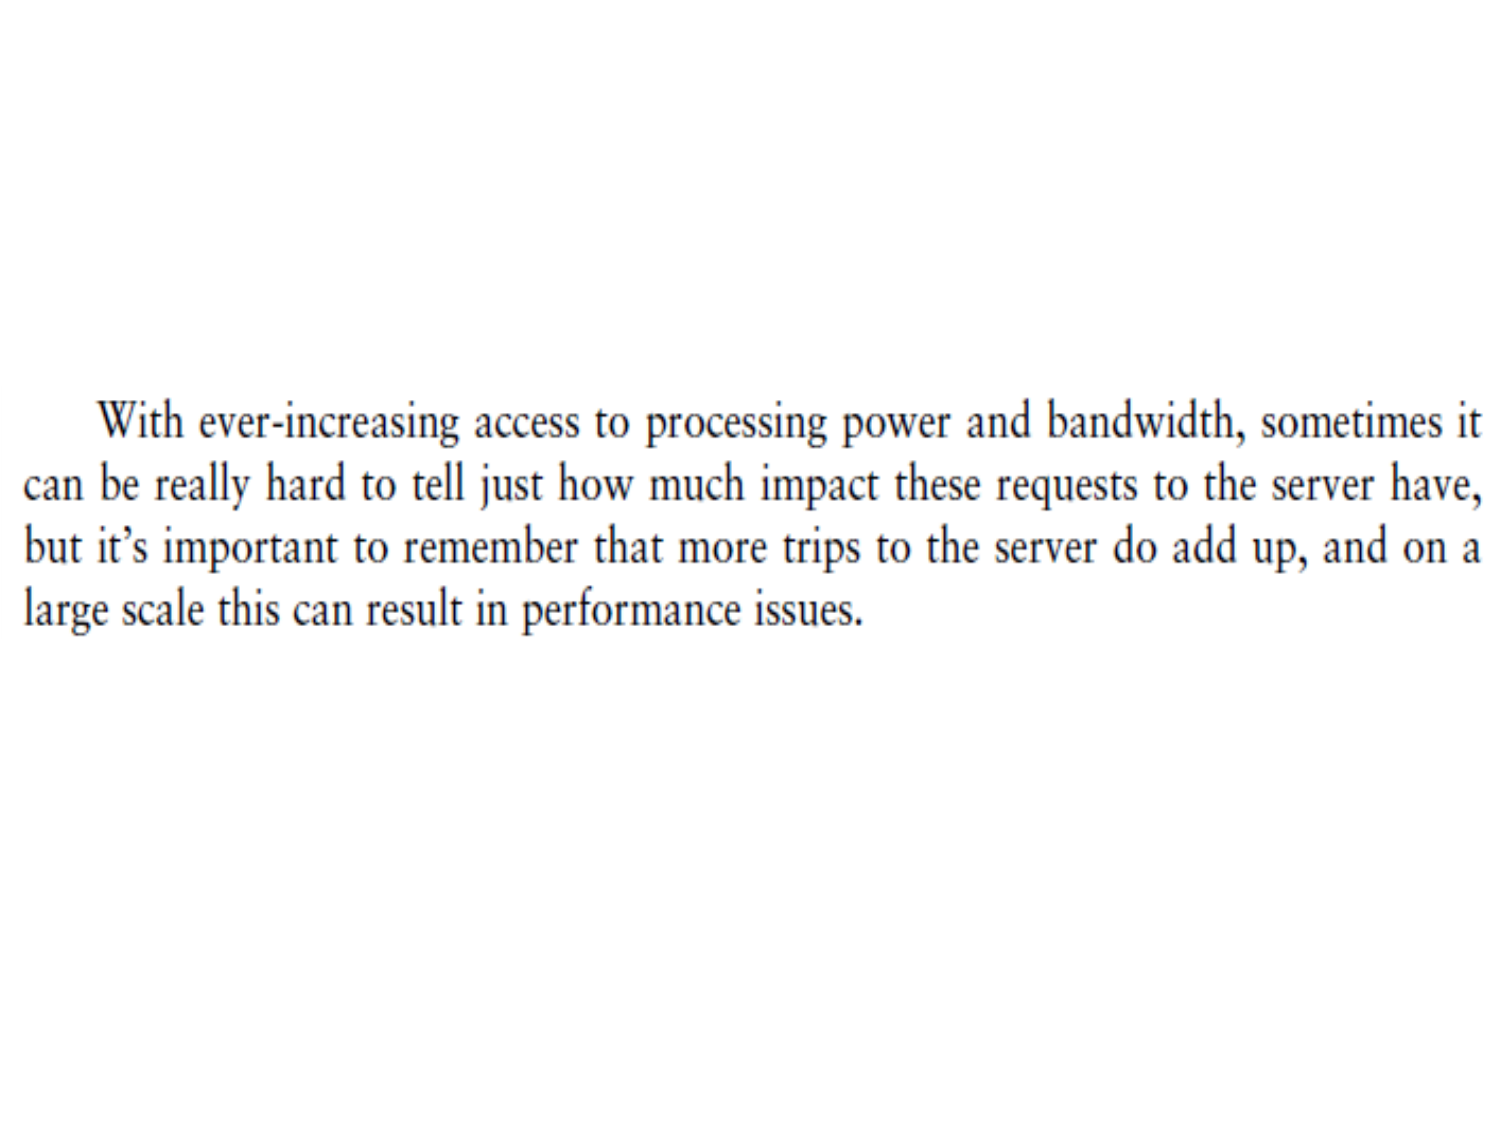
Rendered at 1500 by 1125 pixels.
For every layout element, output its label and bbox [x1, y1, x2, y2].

picture [0, 386, 1500, 639]
